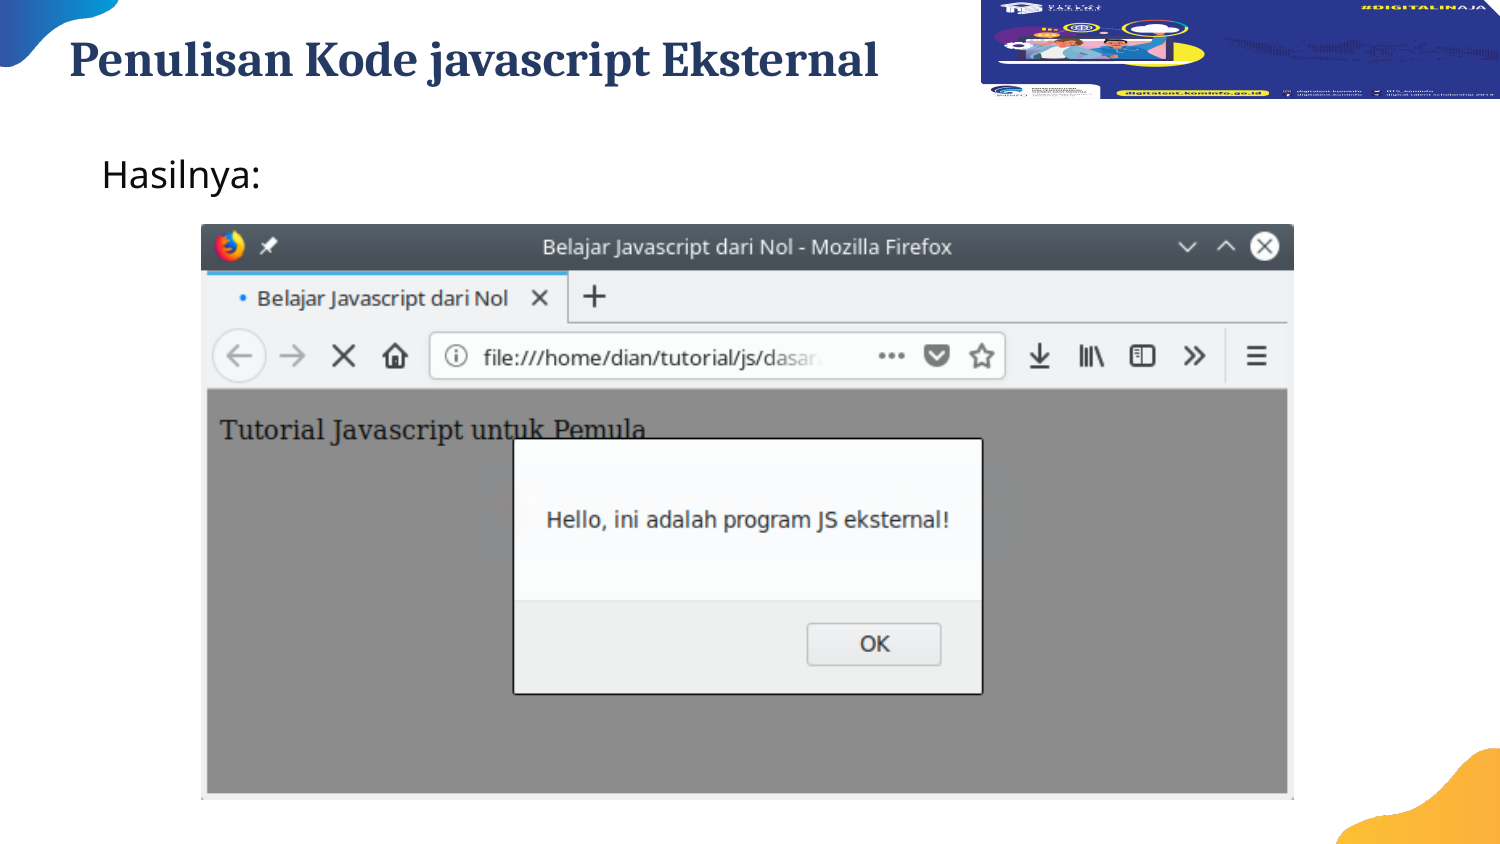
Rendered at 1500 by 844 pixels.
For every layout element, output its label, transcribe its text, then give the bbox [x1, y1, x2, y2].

picture [200, 224, 1294, 800]
picture [0, 0, 120, 73]
picture [1334, 740, 1500, 844]
text_box Hasilnya: [54, 143, 1440, 204]
picture [980, 0, 1500, 100]
text_box Penulisan Kode javascript Eksternal [54, 19, 975, 95]
